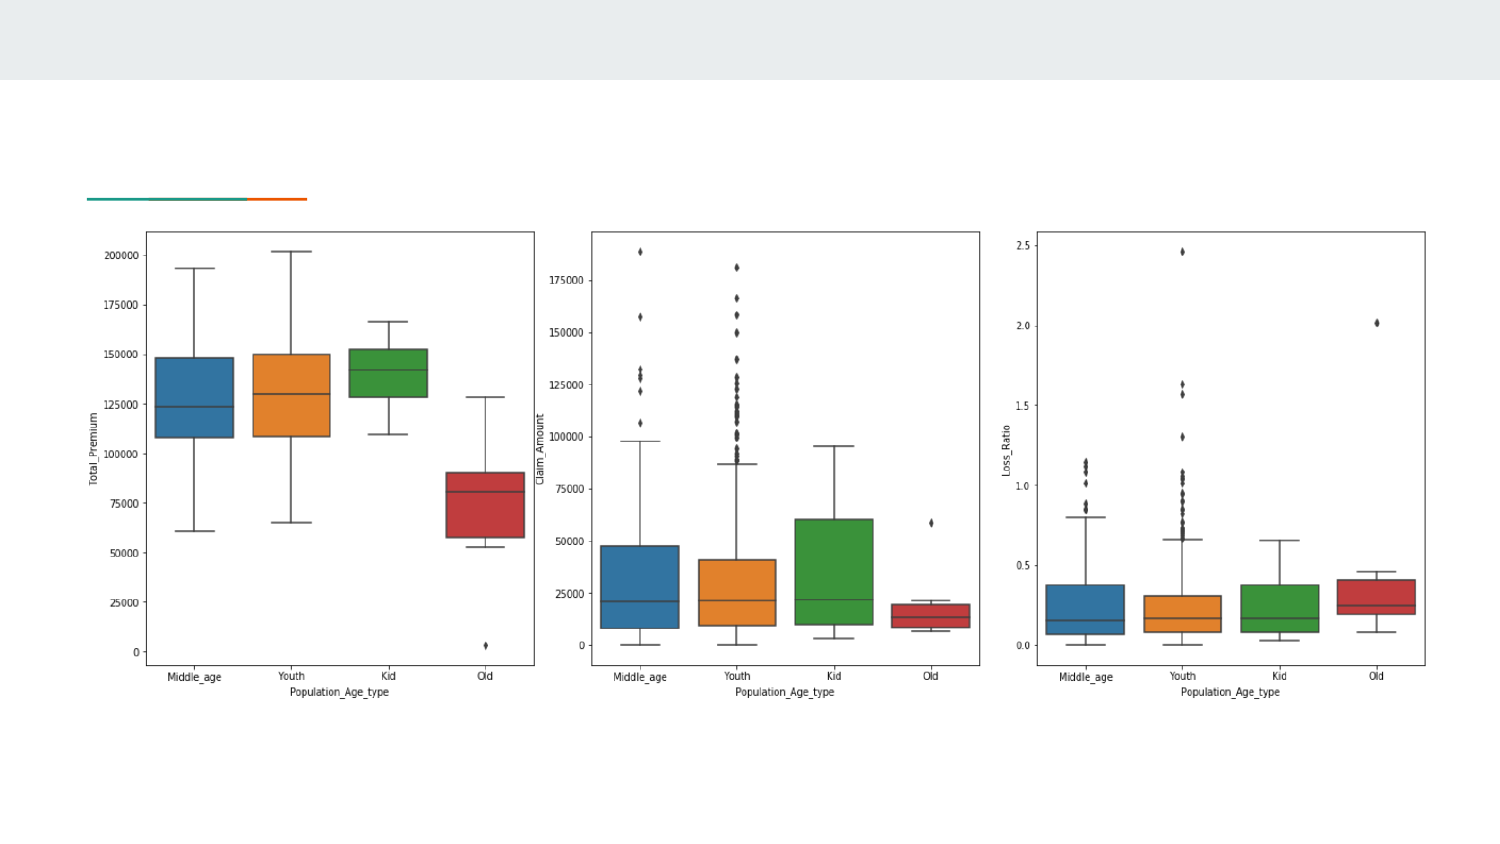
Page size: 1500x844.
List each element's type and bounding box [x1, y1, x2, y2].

picture [84, 225, 1429, 706]
